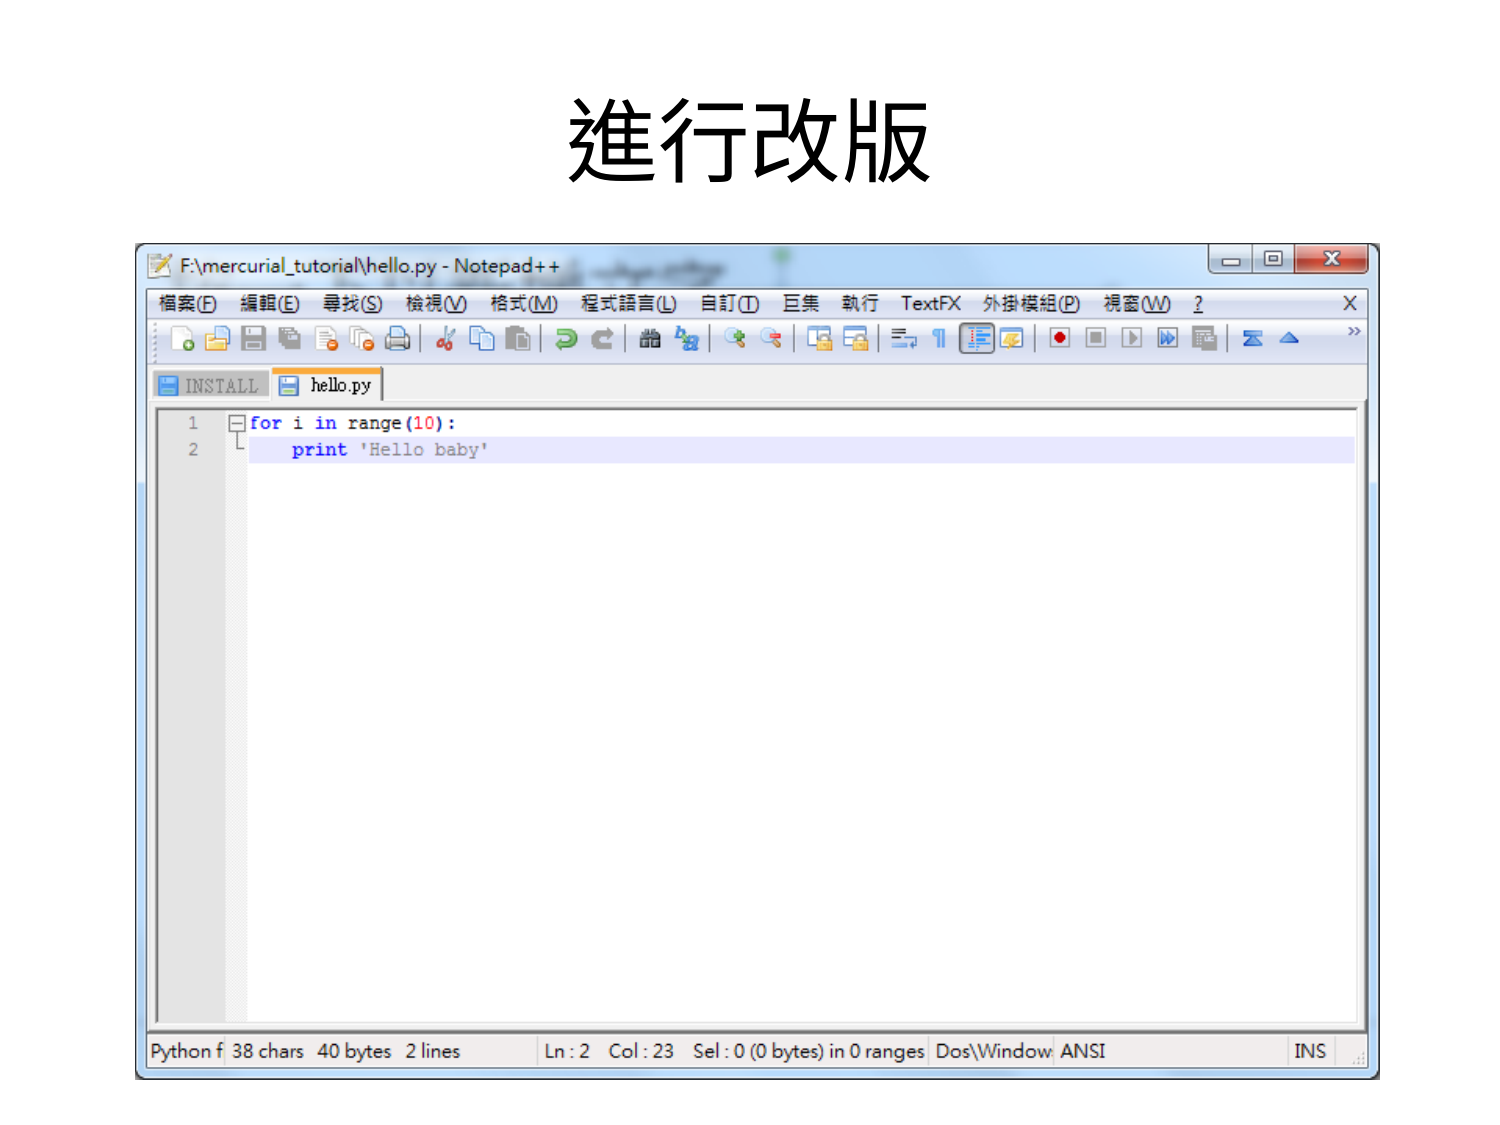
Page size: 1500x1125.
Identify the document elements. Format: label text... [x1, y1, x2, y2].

title 進行改版 [75, 45, 1425, 233]
picture [135, 243, 1380, 1080]
